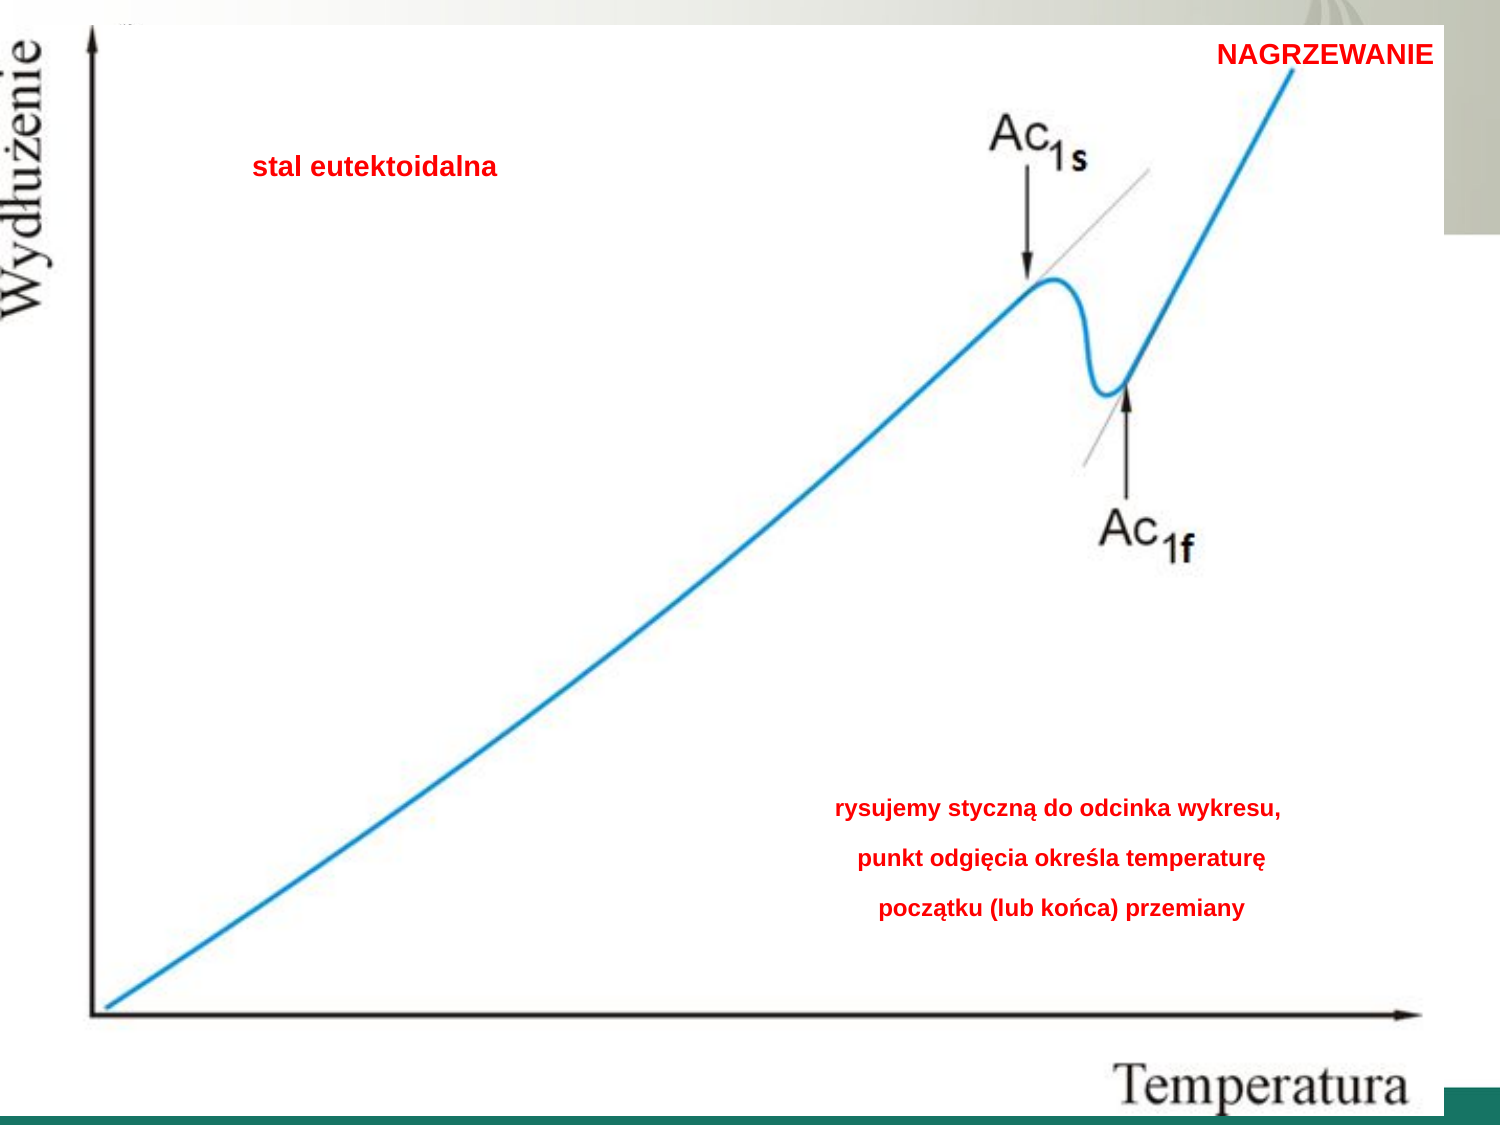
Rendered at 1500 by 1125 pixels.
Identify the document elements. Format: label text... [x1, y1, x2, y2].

text_box NAGRZEWANIE [1445, 25, 1450, 100]
picture [0, 0, 1500, 1125]
